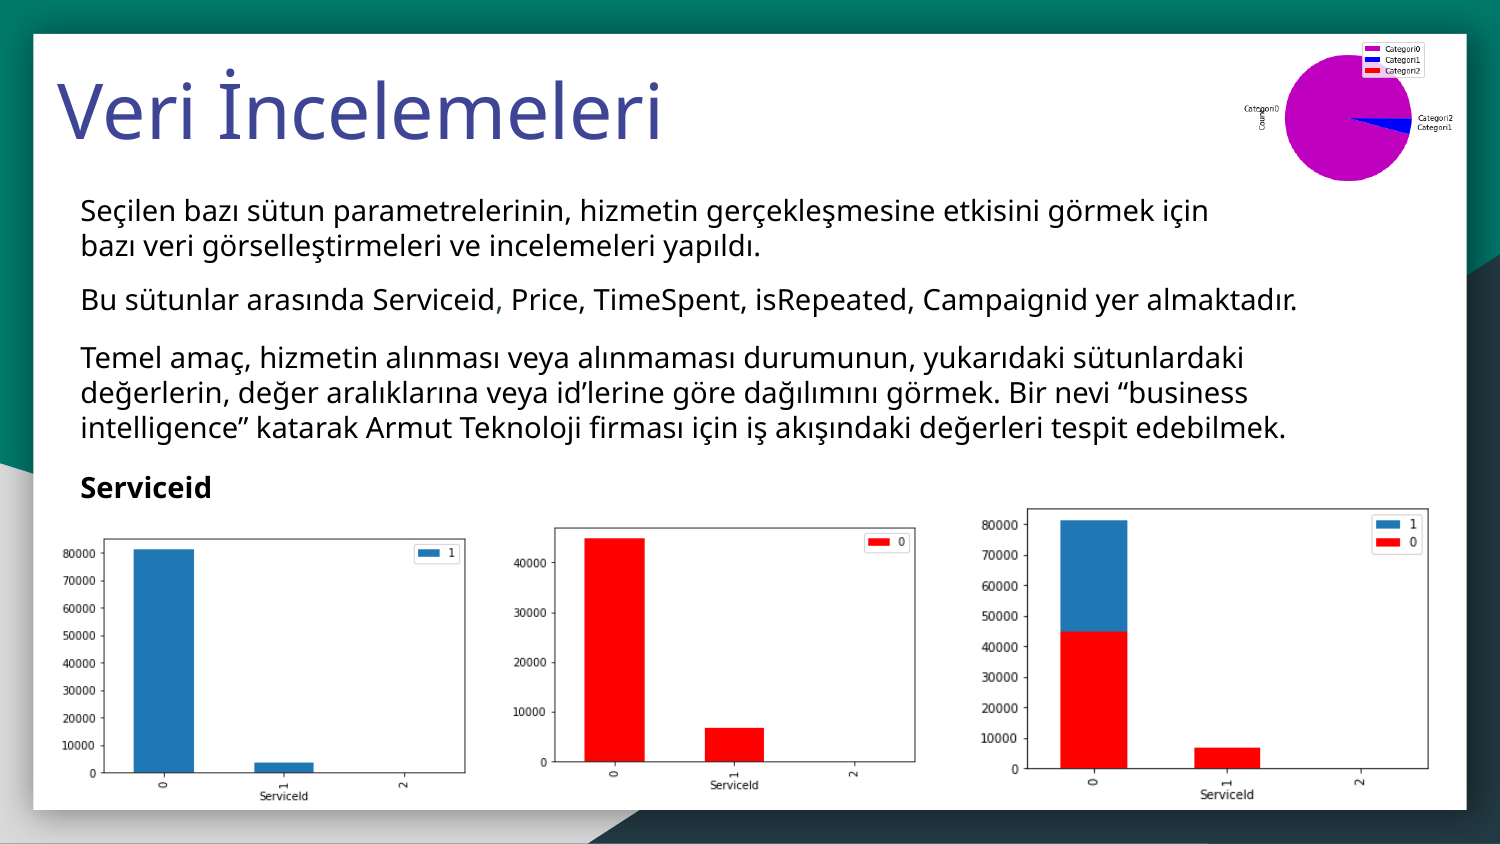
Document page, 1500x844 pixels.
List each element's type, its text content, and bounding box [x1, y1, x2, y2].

title Veri İncelemeleri [42, 47, 1233, 189]
text_box Seçilen bazı sütun parametrelerinin, hizmetin gerçekleşmesine etkisini görmek için bazı veri görselleştirmeleri ve incelemeleri yapıldı. [65, 177, 1271, 266]
text_box Temel amaç, hizmetin alınması veya alınmaması durumunun, yukarıdaki sütunlardaki değerlerin, değer aralıklarına veya id’lerine göre dağılımını görmek. Bir nevi “business intelligence” katarak Armut Teknoloji firması için iş akışındaki değerleri tespit edebilmek. [65, 324, 1303, 460]
picture [54, 531, 472, 810]
picture [972, 500, 1436, 810]
picture [504, 520, 923, 799]
text_box Serviceid [65, 454, 250, 520]
picture [1238, 34, 1458, 202]
text_box Bu sütunlar arasında Serviceid, Price, TimeSpent, isRepeated, Campaignid yer almaktadır. [65, 266, 1384, 332]
